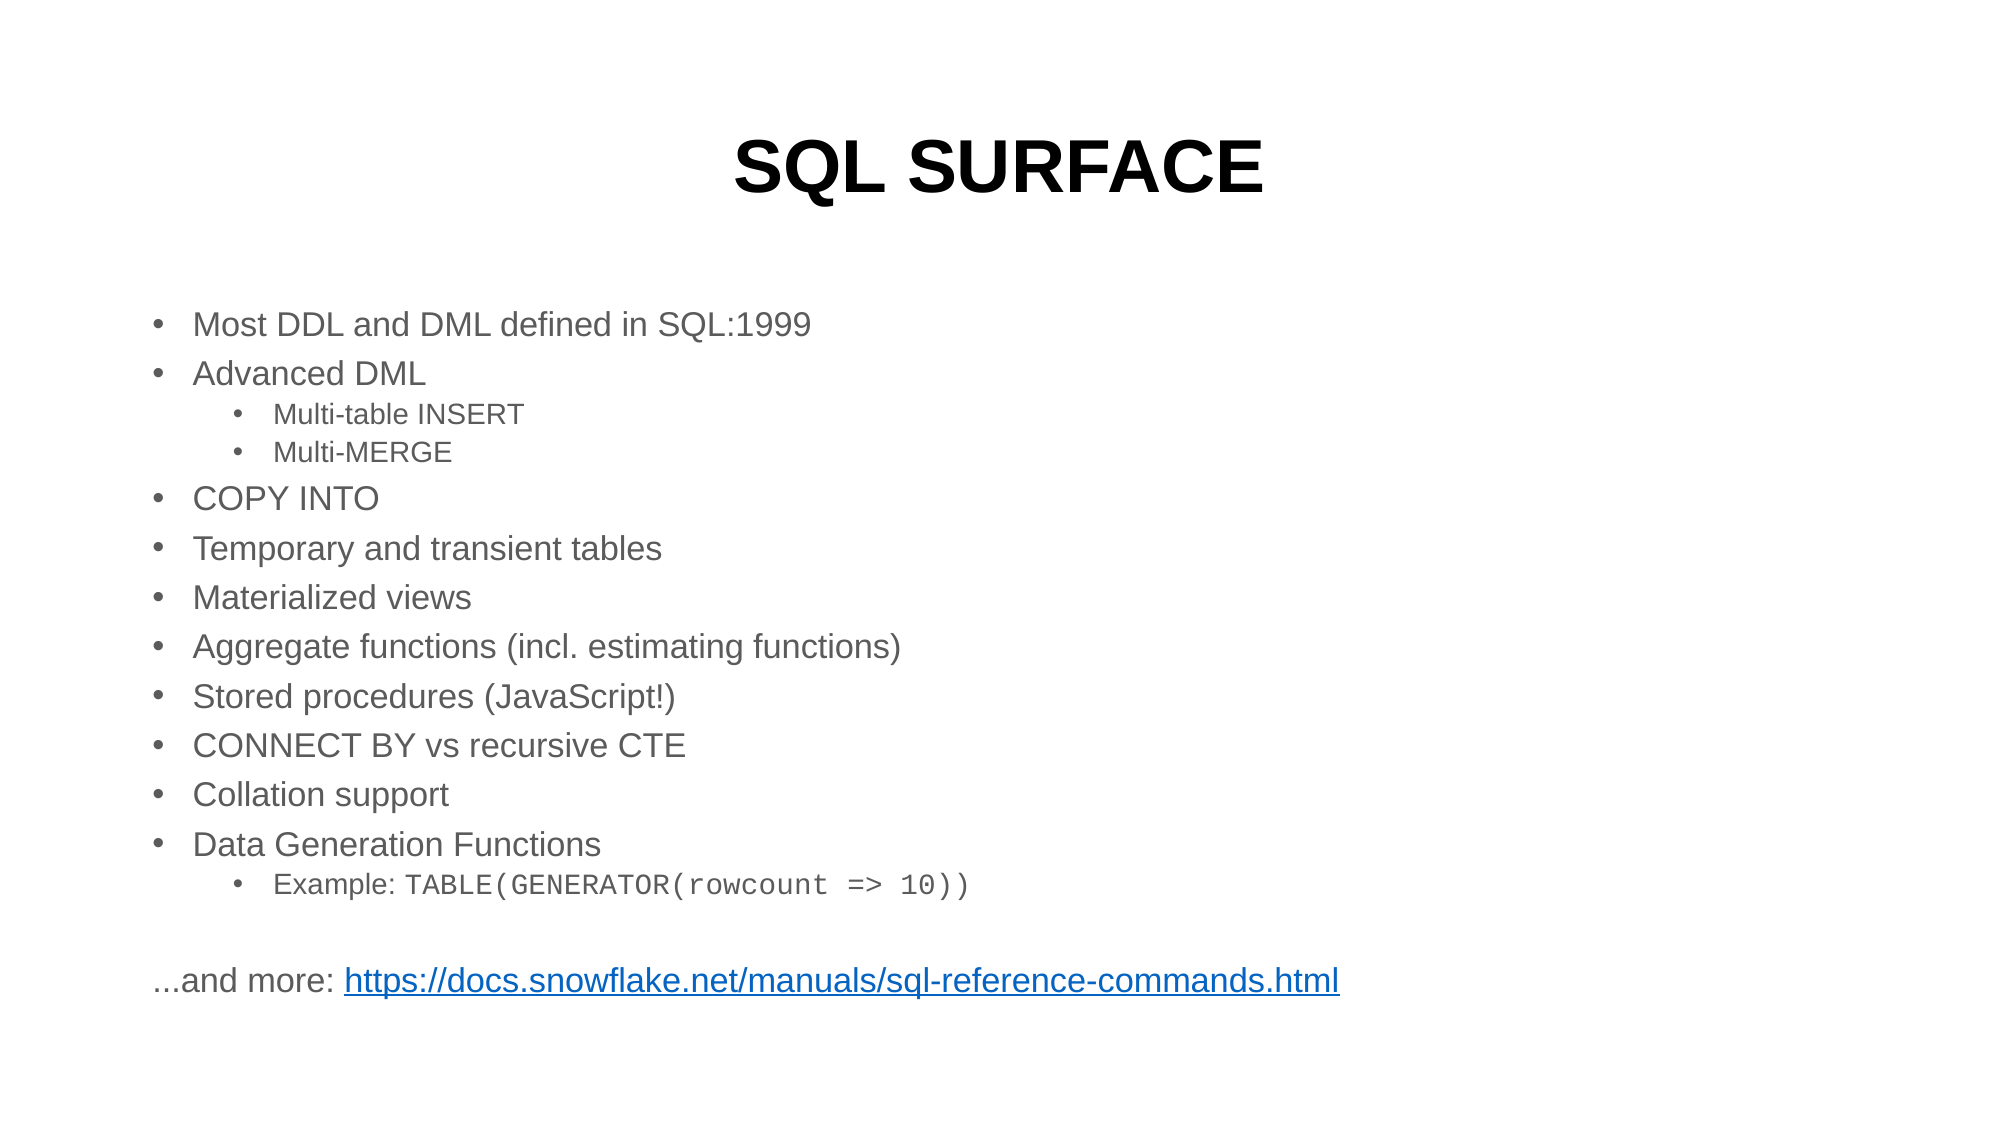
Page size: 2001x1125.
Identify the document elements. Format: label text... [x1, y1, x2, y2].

list Most DDL and DML defined in SQL:1999 Advanced DML Multi-table INSERT Multi-MERGE COPY INTO Temporary and transient tables Materialized views Aggregate functions (incl. estimating functions) Stored procedures (JavaScript!) CONNECT BY vs recursive CTE Collation support Data Generation Functions Example: TABLE(GENERATOR(rowcount => 10)) ...and more: https://docs.snowflake.net/manuals/sql-reference-commands.html [137, 299, 1863, 1014]
title SQL SURFACE [137, 59, 1863, 278]
